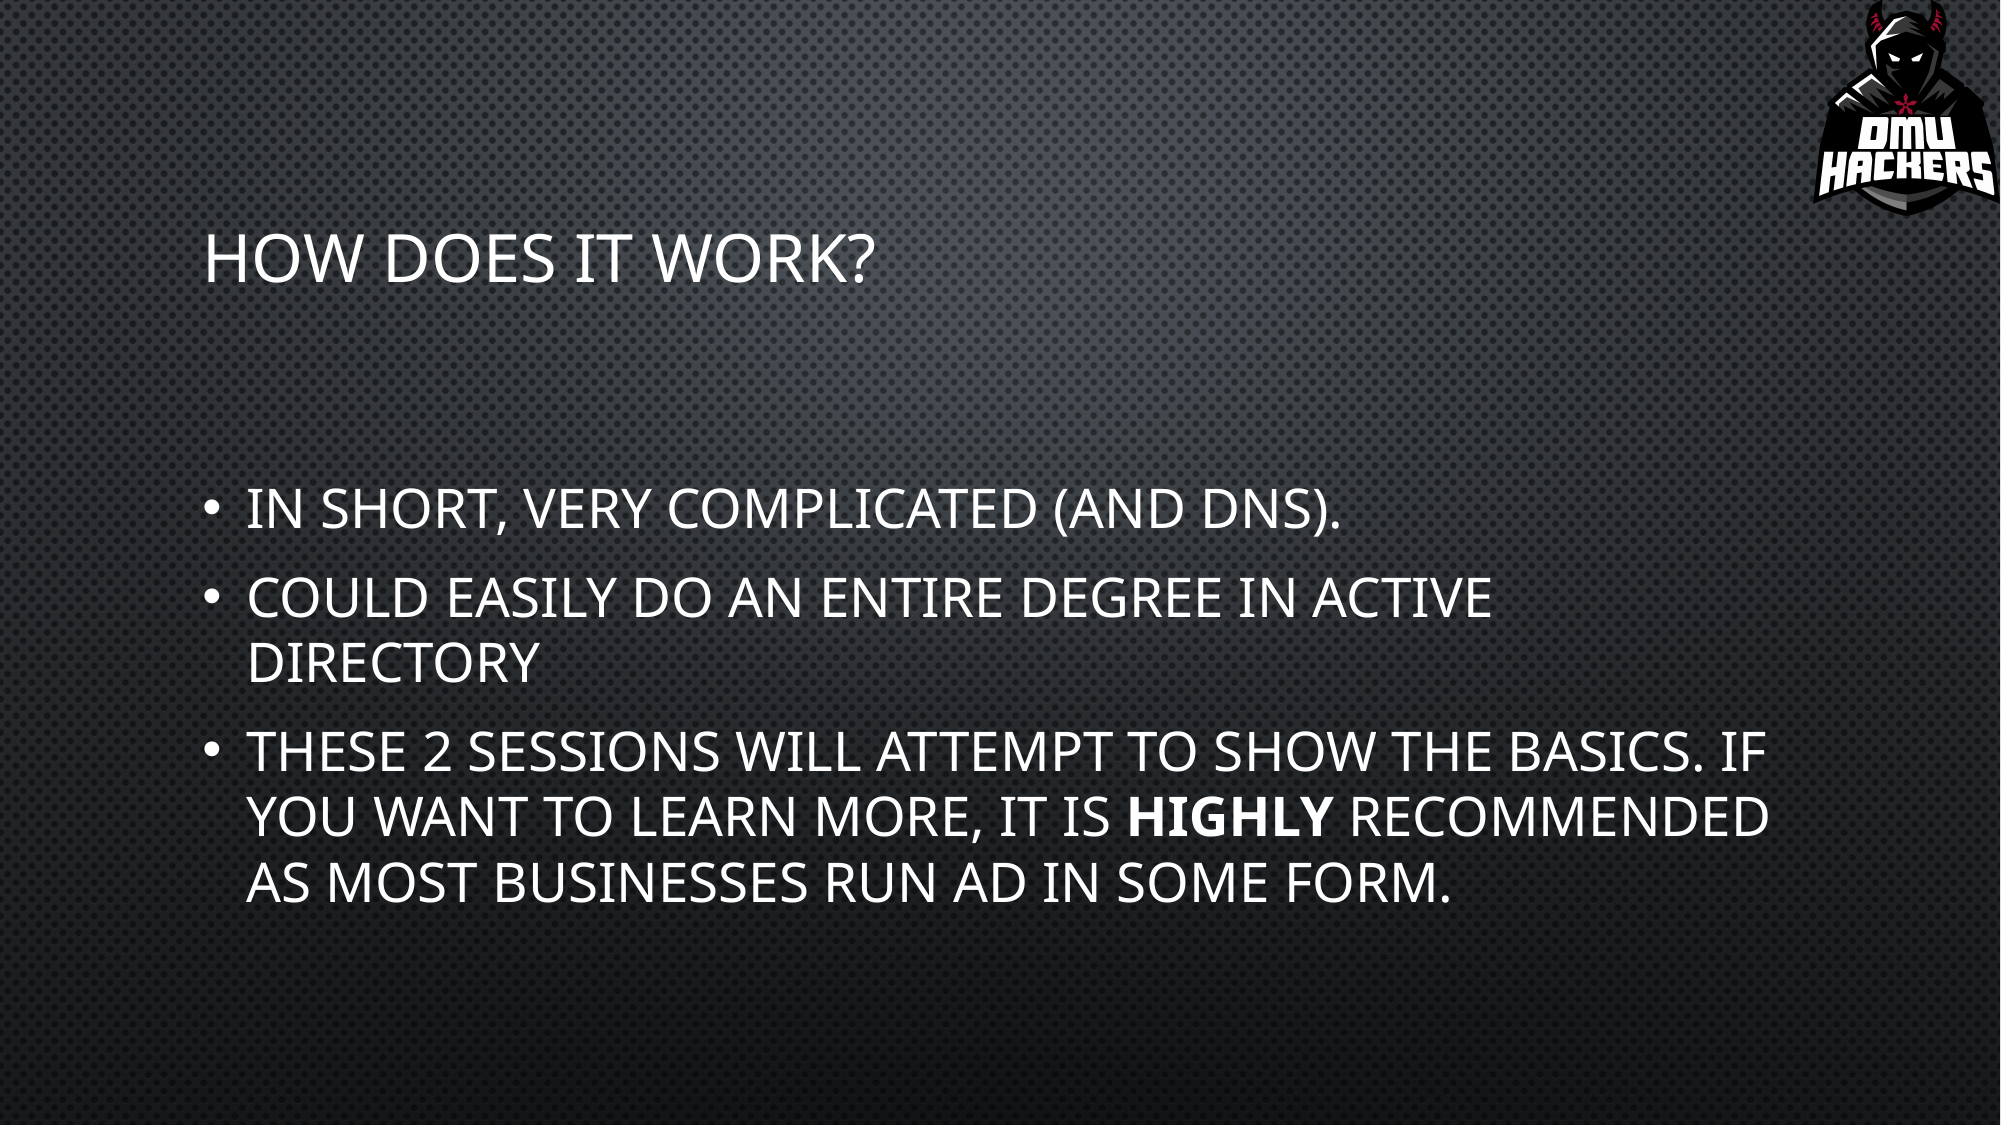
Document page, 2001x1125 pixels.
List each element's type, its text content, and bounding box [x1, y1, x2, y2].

list In short, very complicated (and DNS). Could easily do an entire degree in Active Directory These 2 sessions will attempt to show the basics. If you want to learn more, it is highly recommended as most businesses run AD in some form. [187, 437, 1813, 950]
title HOW DOES IT WORK? [187, 99, 1813, 413]
picture [0, 0, 2001, 1125]
